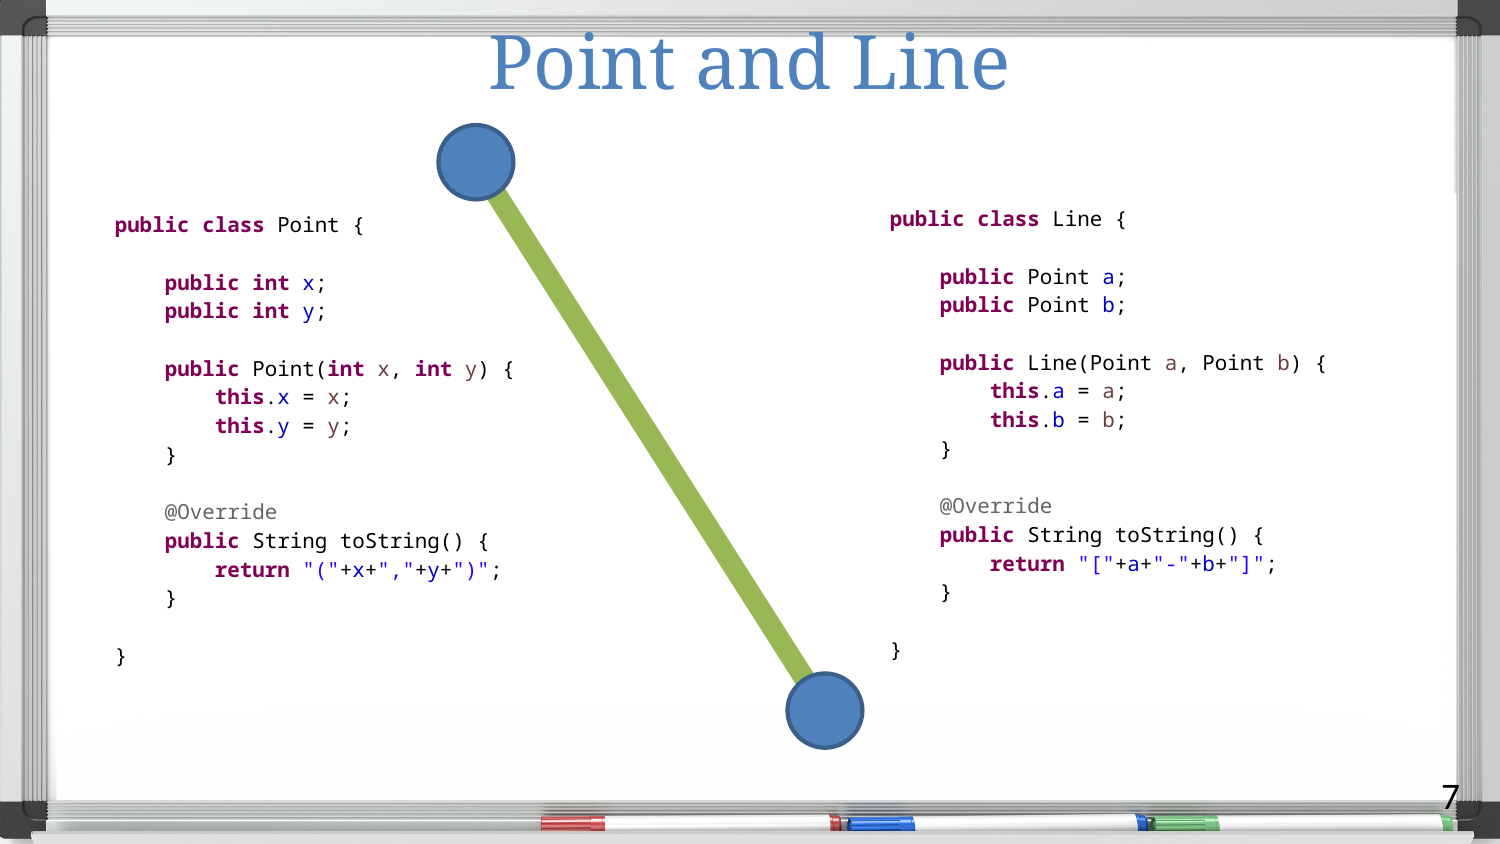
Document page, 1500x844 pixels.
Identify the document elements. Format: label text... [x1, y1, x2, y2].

picture [0, 0, 1500, 844]
slide_number 7 [1374, 771, 1475, 817]
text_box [475, 162, 827, 713]
title Point and Line [12, 9, 1488, 110]
text_box public class Line { public Point a; public Point b; public Line(Point a, Point b) { this.a = a; this.b = b; } @Override public String toString() { return "["+a+"-"+b+"]"; } } [875, 194, 1375, 669]
text_box [436, 122, 516, 202]
text_box [786, 672, 865, 750]
text_box public class Point { public int x; public int y; public Point(int x, int y) { this.x = x; this.y = y; } @Override public String toString() { return "("+x+","+y+")"; } } [99, 200, 470, 675]
